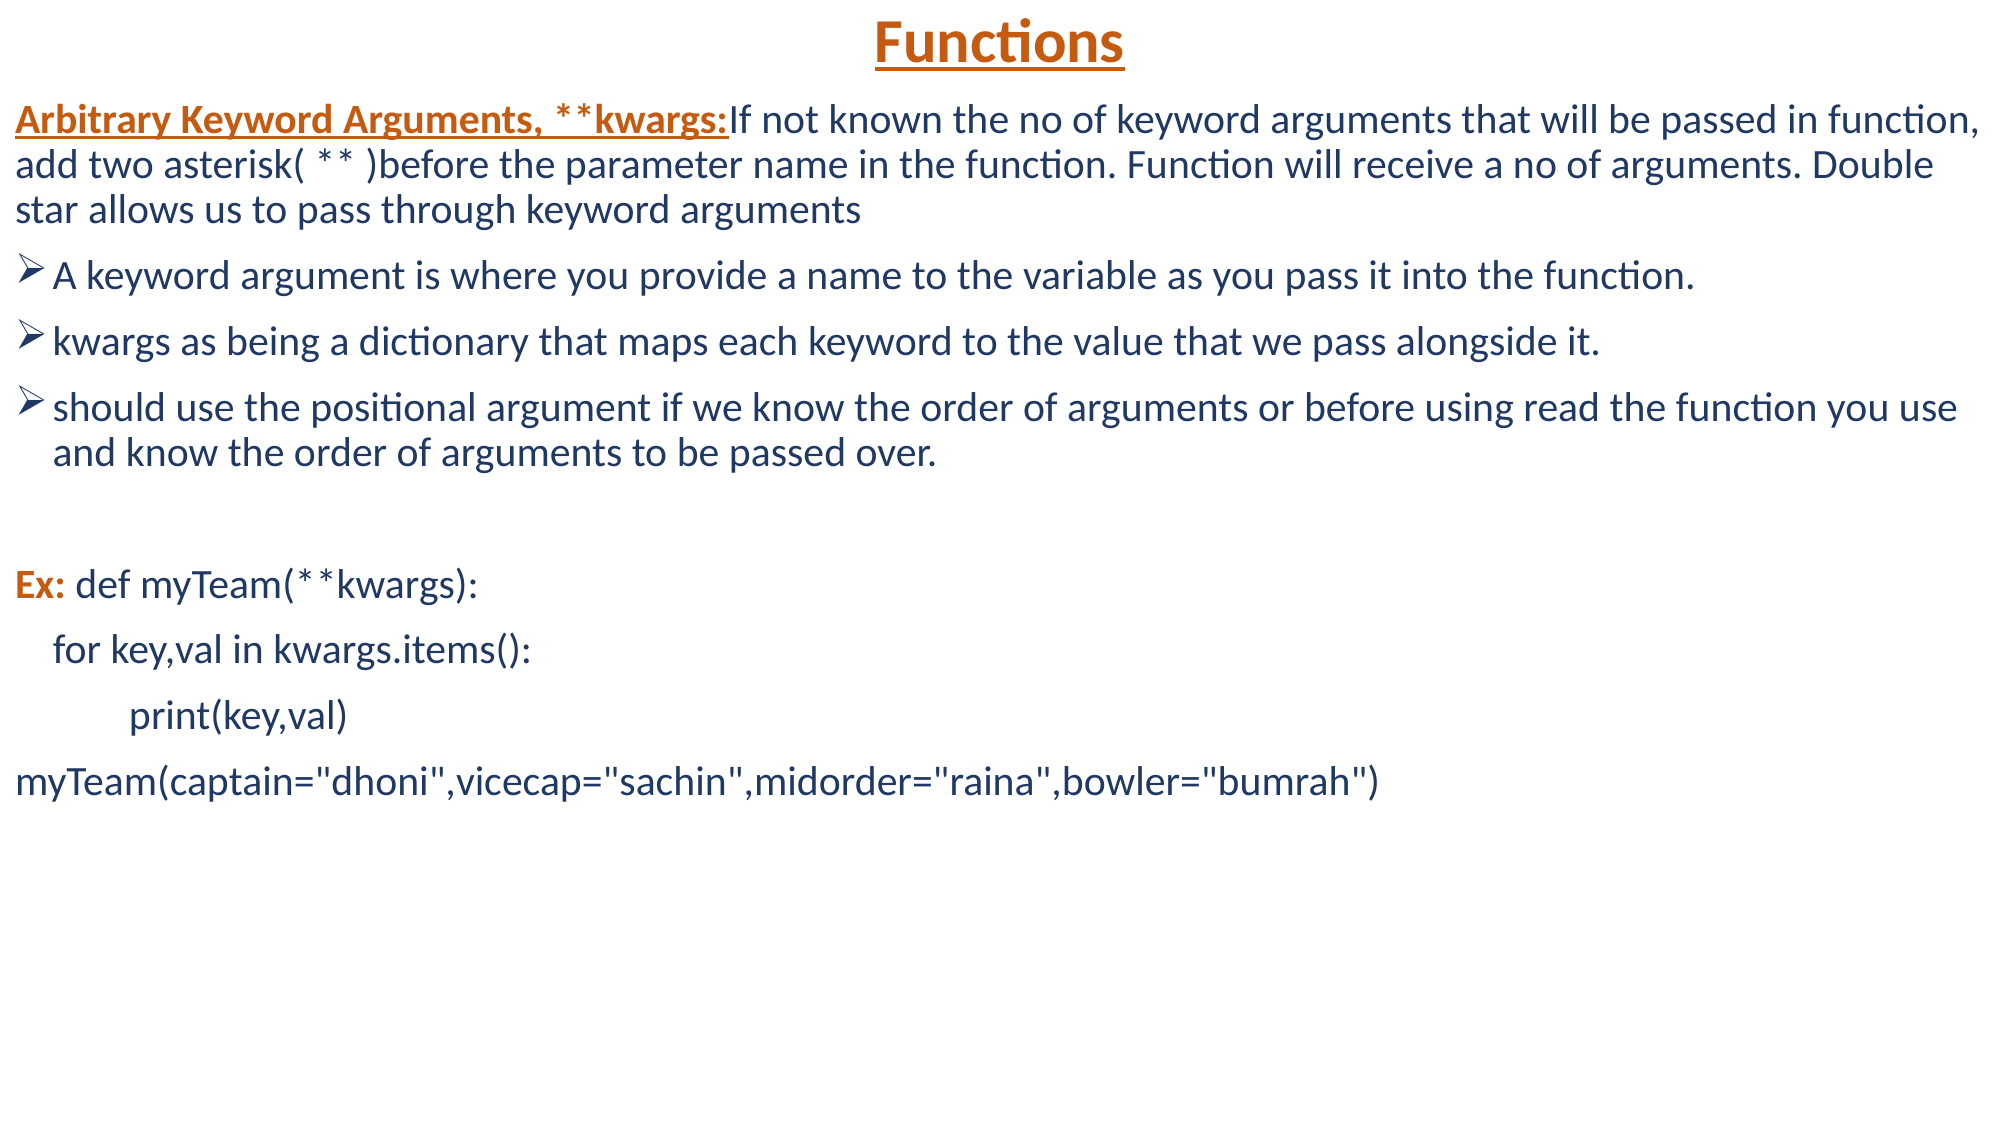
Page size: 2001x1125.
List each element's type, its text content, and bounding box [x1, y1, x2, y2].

list Functions Arbitrary Keyword Arguments, **kwargs:If not known the no of keyword arguments that will be passed in function, add two asterisk( ** )before the parameter name in the function. Function will receive a no of arguments. Double star allows us to pass through keyword arguments A keyword argument is where you provide a name to the variable as you pass it into the function. kwargs as being a dictionary that maps each keyword to the value that we pass alongside it. should use the positional argument if we know the order of arguments or before using read the function you use and know the order of arguments to be passed over. Ex: def myTeam(**kwargs): for key,val in kwargs.items(): print(key,val) myTeam(captain="dhoni",vicecap="sachin",midorder="raina",bowler="bumrah") [0, 1, 2000, 1125]
